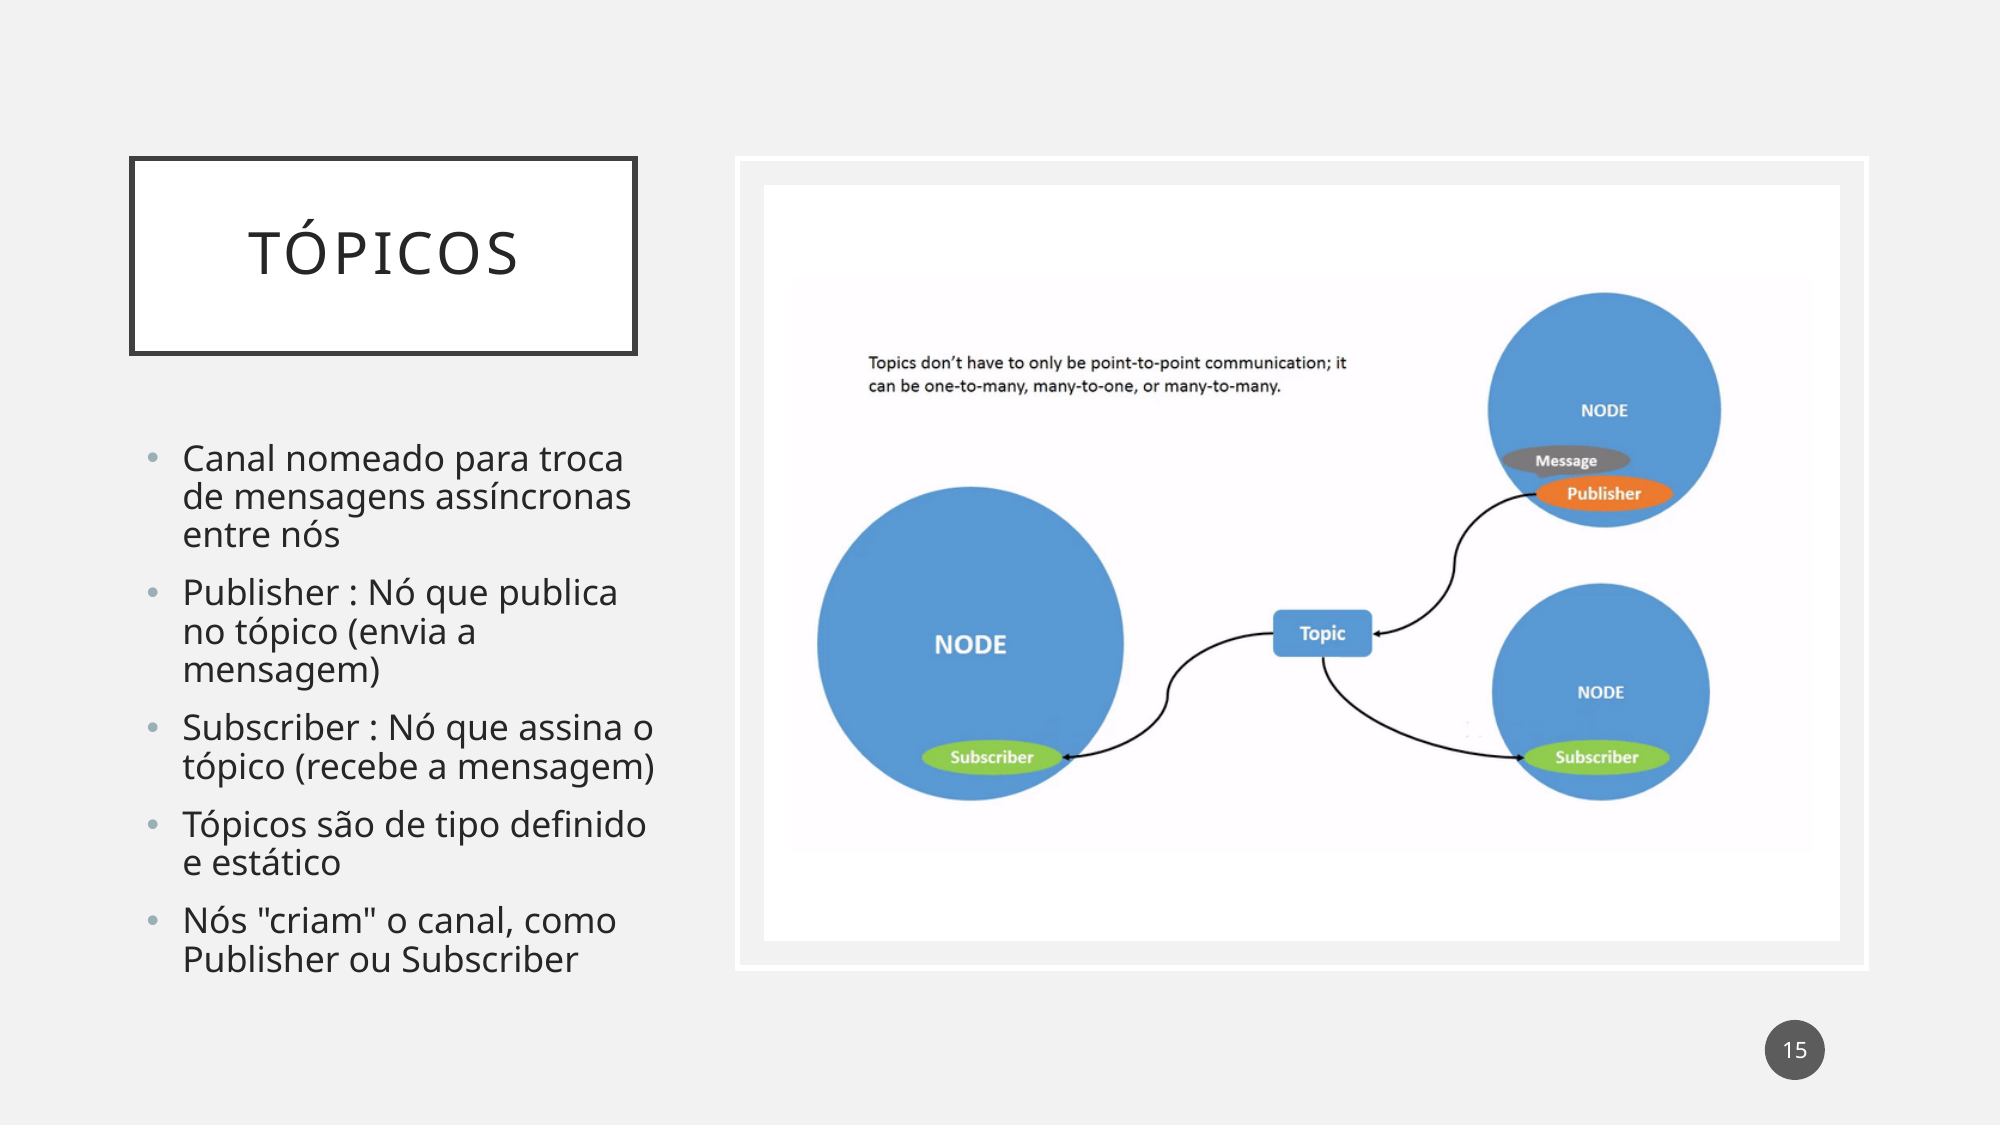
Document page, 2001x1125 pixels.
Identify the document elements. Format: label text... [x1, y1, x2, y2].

list Canal nomeado para troca de mensagens assíncronas entre nós Publisher : Nó que publica no tópico (envia a mensagem) Subscriber : Nó que assina o tópico (recebe a mensagem) Tópicos são de tipo definido e estático Nós "criam" o canal, como Publisher ou Subscriber [131, 432, 673, 994]
text_box [763, 184, 1841, 942]
title Tópicos [129, 156, 638, 356]
picture [791, 275, 1813, 851]
slide_number 15 [1764, 1019, 1825, 1080]
text_box [736, 157, 1868, 969]
